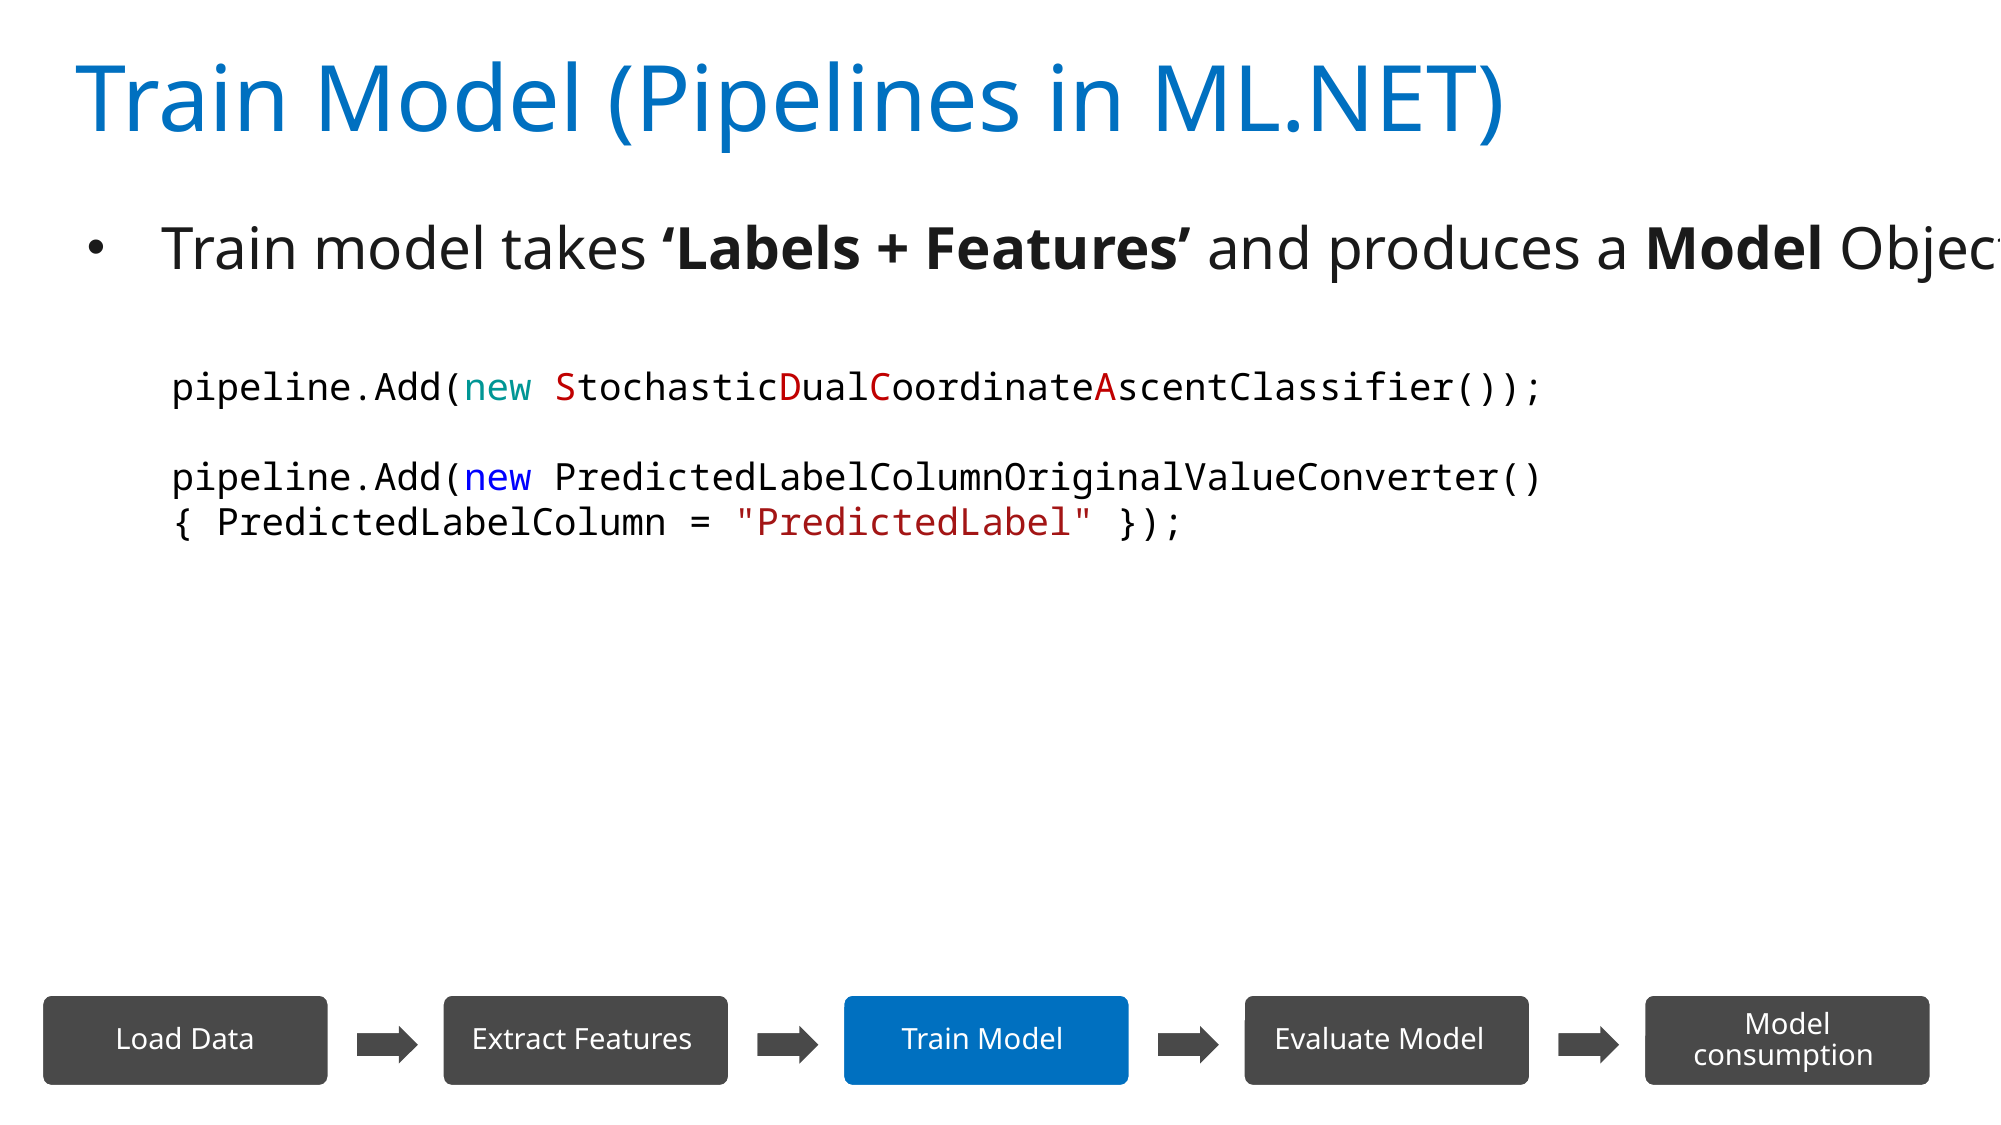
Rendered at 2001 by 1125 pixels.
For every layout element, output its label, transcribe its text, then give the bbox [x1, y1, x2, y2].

text_box Train model takes ‘Labels + Features’ and produces a Model Object [72, 203, 2000, 289]
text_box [356, 1025, 418, 1064]
text_box Train Model (Pipelines in ML.NET) [60, 34, 1786, 170]
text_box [757, 1025, 819, 1064]
text_box pipeline.Add(new StochasticDualCoordinateAscentClassifier()); pipeline.Add(new PredictedLabelColumnOriginalValueConverter() { PredictedLabelColumn = "PredictedLabel" }); [156, 355, 1601, 578]
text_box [42, 994, 329, 1087]
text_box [1558, 1025, 1620, 1064]
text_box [442, 994, 730, 1087]
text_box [1644, 994, 1931, 1087]
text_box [1157, 1025, 1219, 1064]
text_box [1243, 994, 1531, 1087]
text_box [843, 994, 1130, 1087]
